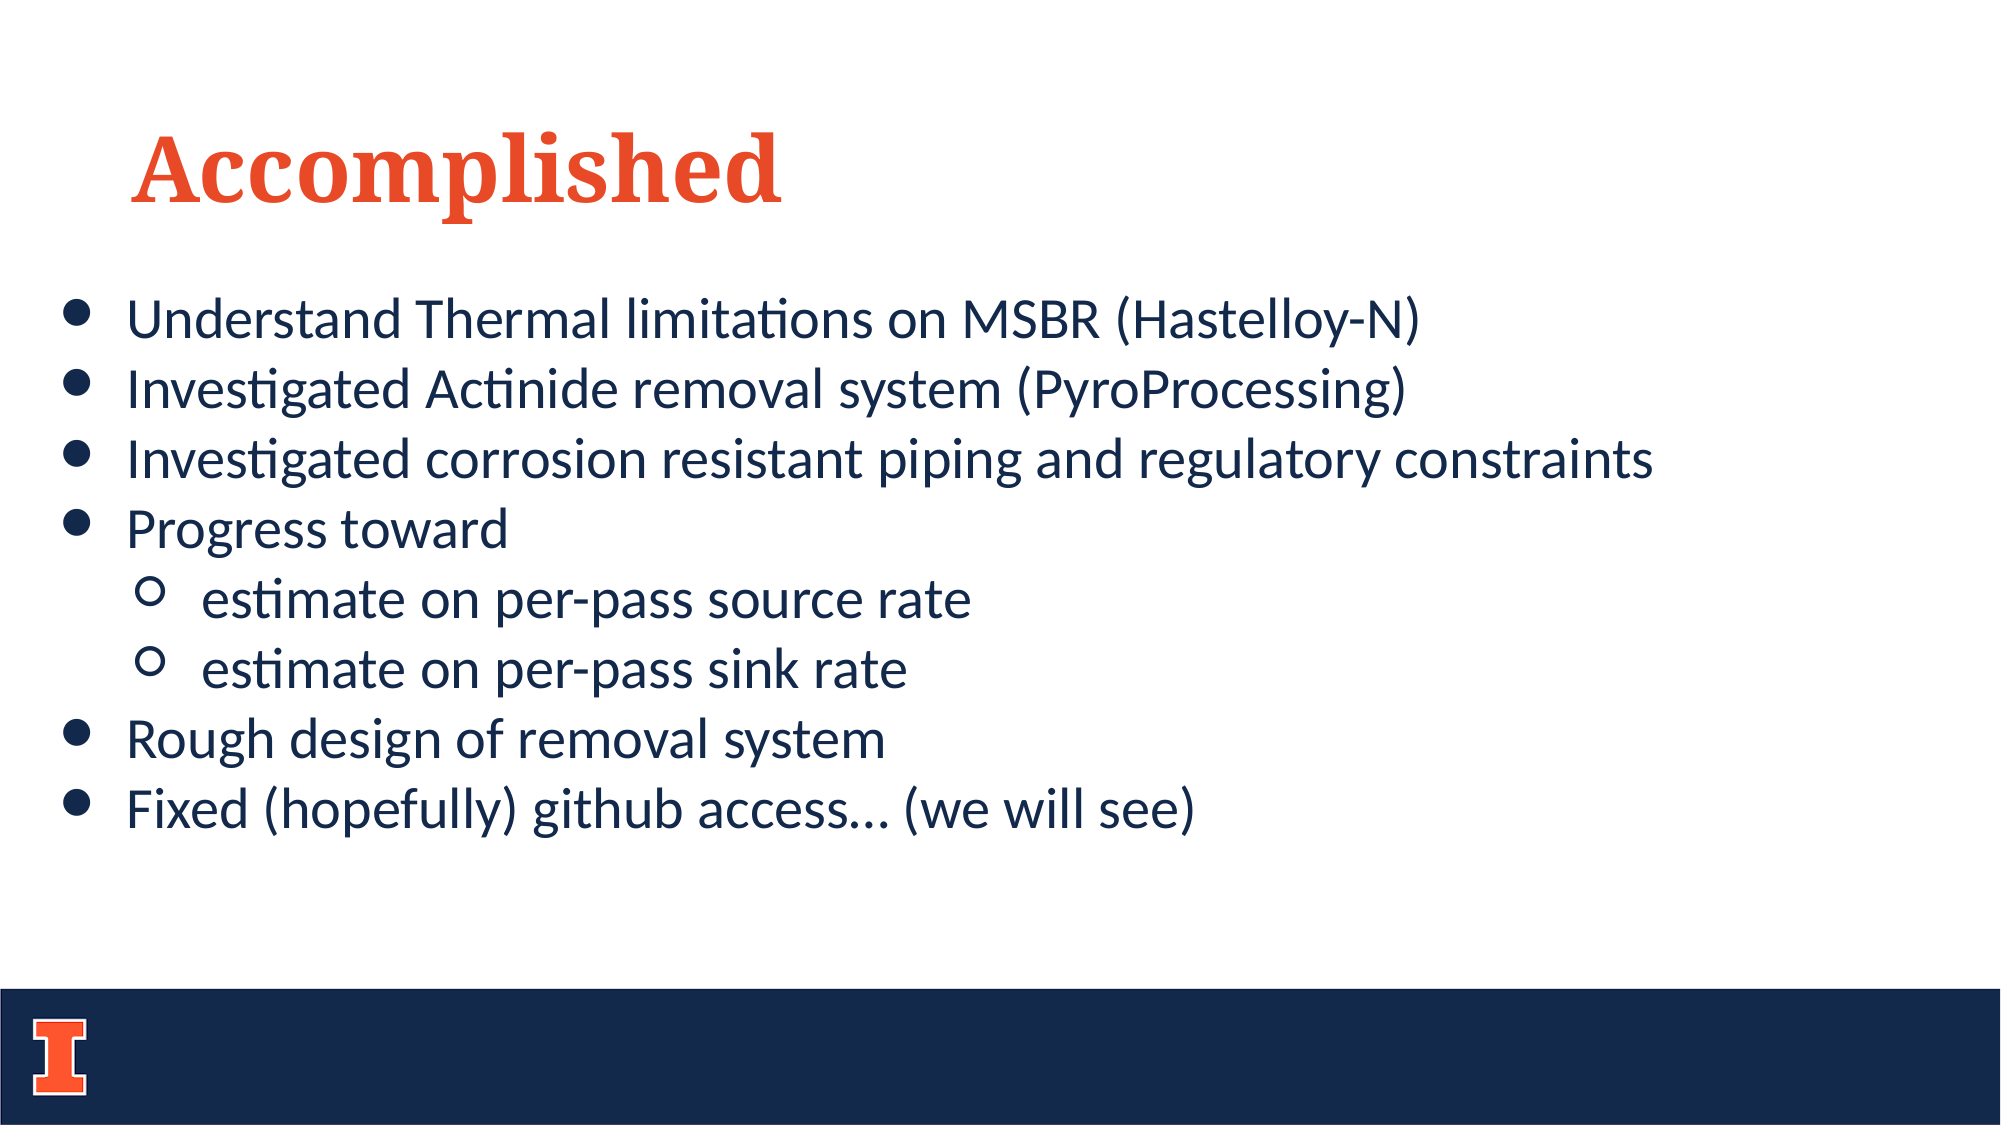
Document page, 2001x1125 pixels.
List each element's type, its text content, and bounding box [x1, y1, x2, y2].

picture [0, 0, 2001, 1125]
text_box Understand Thermal limitations on MSBR (Hastelloy-N) Investigated Actinide removal system (PyroProcessing) Investigated corrosion resistant piping and regulatory constraints Progress toward estimate on per-pass source rate estimate on per-pass sink rate Rough design of removal system Fixed (hopefully) github access… (we will see) [36, 265, 1970, 981]
title Accomplished [116, 59, 2000, 278]
